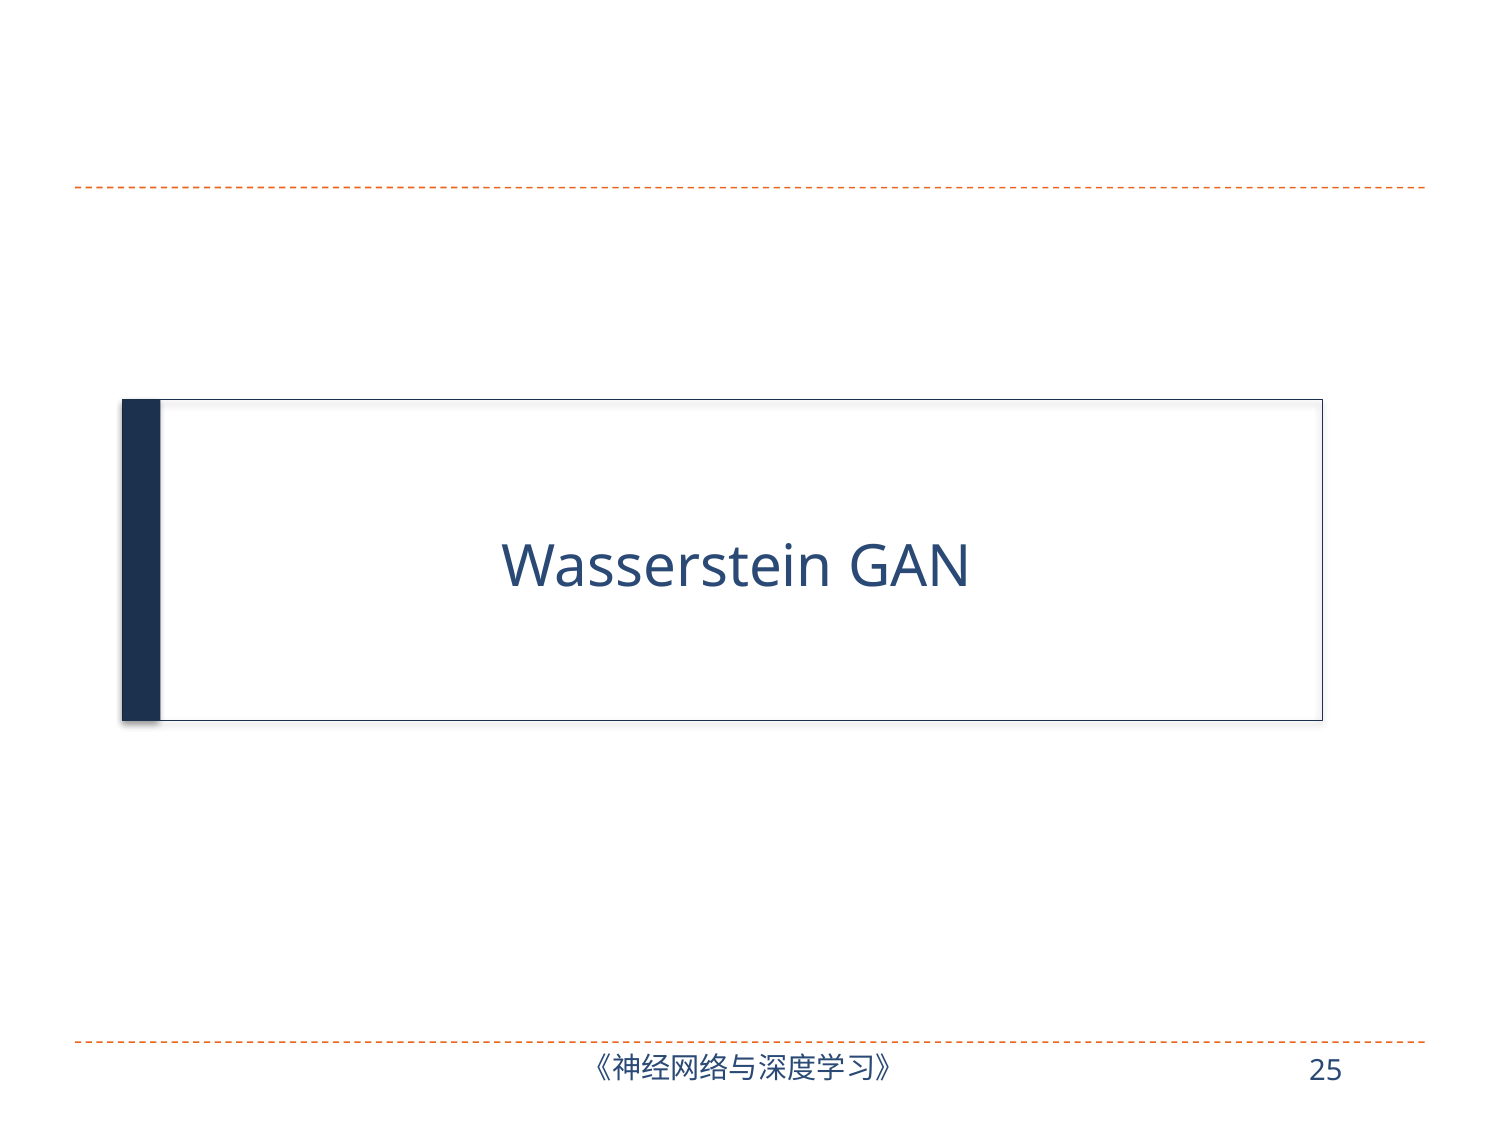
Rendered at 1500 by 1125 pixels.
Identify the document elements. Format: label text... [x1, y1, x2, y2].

title Wasserstein GAN [174, 439, 1300, 688]
